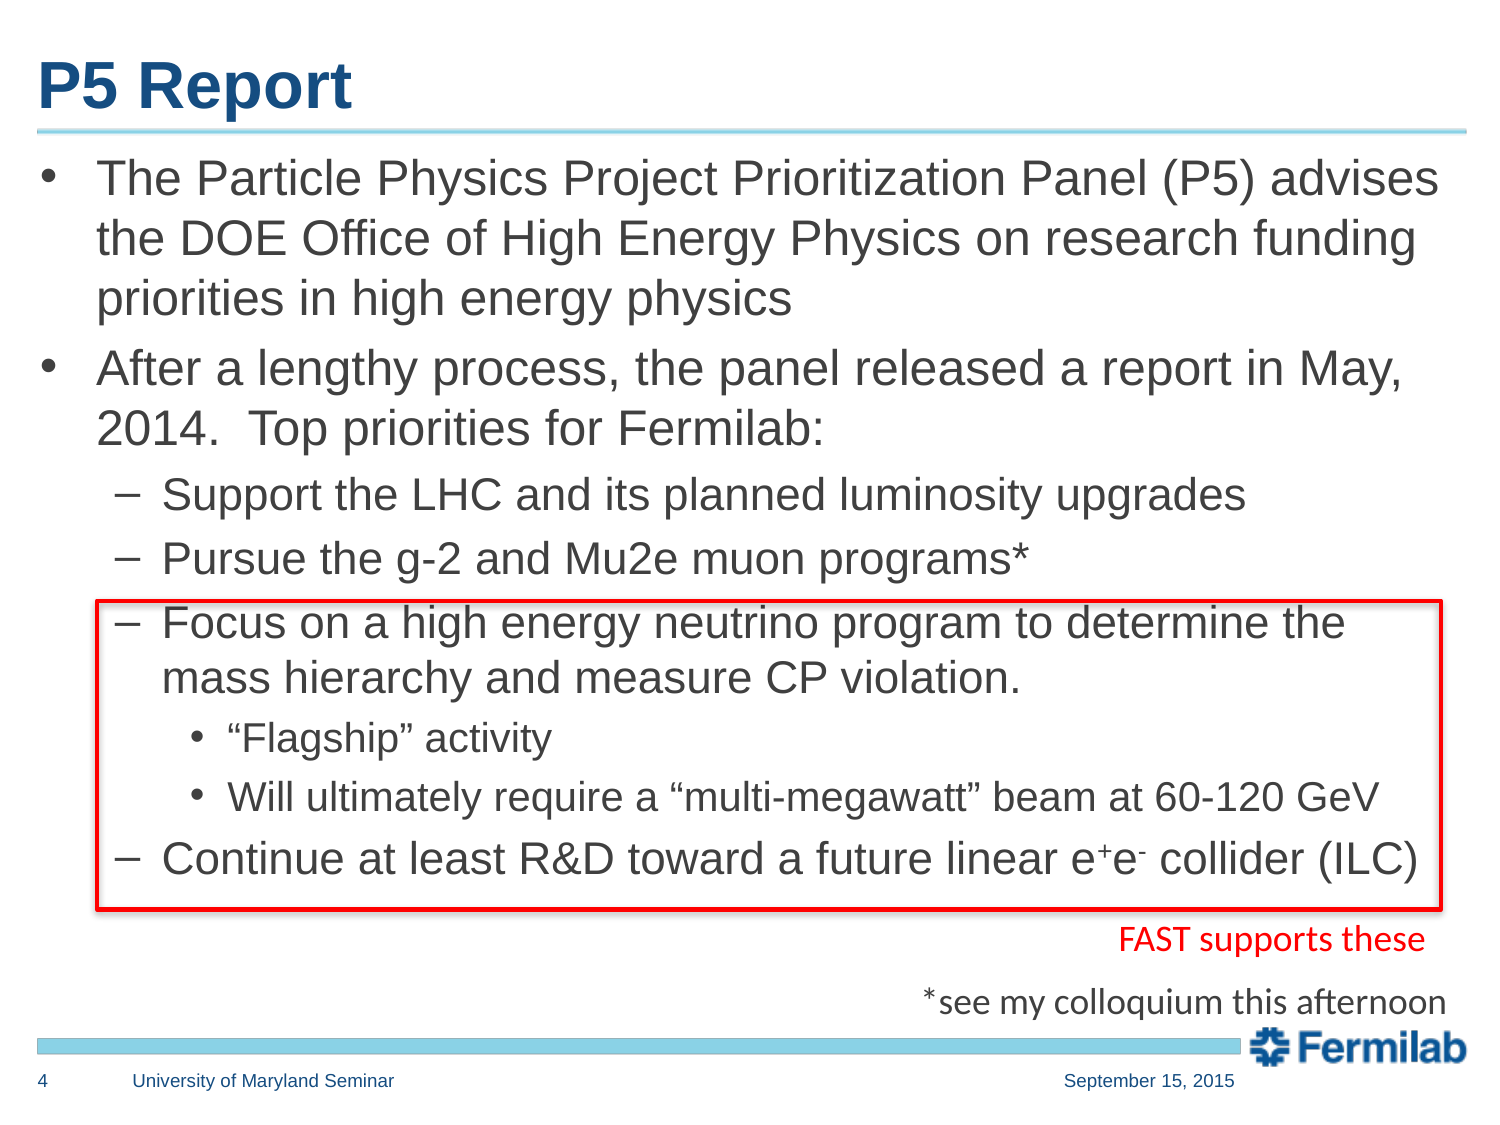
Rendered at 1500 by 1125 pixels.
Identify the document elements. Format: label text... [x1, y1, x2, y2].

title P5 Report [37, 17, 1463, 123]
slide_number 4 [37, 1068, 111, 1109]
text_box *see my colloquium this afternoon [893, 969, 1463, 1030]
text_box [96, 600, 1442, 910]
text_box FAST supports these [957, 906, 1441, 967]
list The Particle Physics Project Prioritization Panel (P5) advises the DOE Office of High Energy Physics on research funding priorities in high energy physics After a lengthy process, the panel released a report in May, 2014. Top priorities for Fermilab: Support the LHC and its planned luminosity upgrades Pursue the g-2 and Mu2e muon programs* Focus on a high energy neutrino program to determine the mass hierarchy and measure CP violation. “Flagship” activity Will ultimately require a “multi-megawatt” beam at 60-120 GeV Continue at least R&D toward a future linear e+e- collider (ILC) [39, 145, 1463, 964]
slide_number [1058, 1068, 1235, 1109]
footer University of Maryland Seminar [132, 1068, 1014, 1109]
